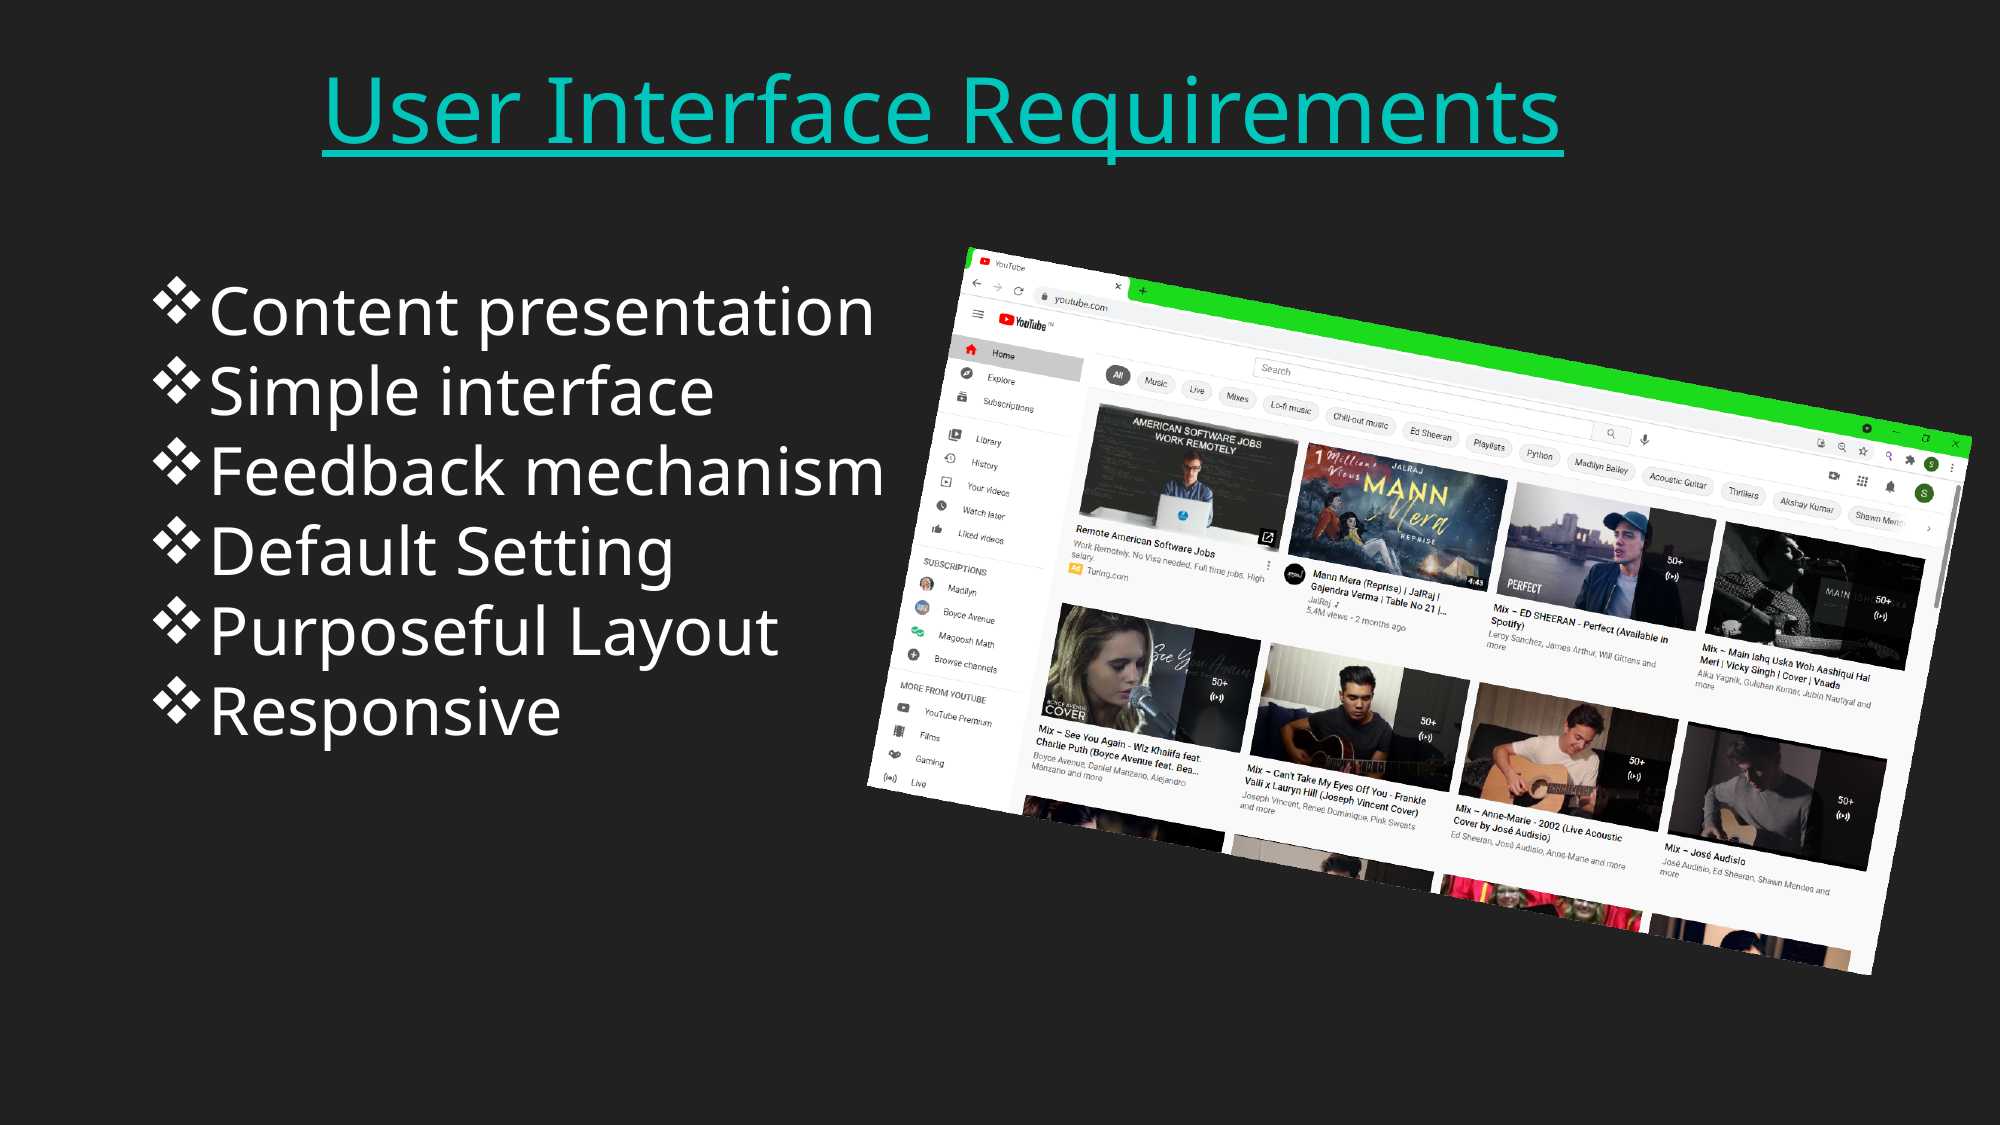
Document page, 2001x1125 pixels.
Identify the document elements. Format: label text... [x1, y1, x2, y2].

picture [868, 247, 1972, 974]
text_box User Interface Requirements [185, 44, 1701, 170]
text_box Content presentation Simple interface Feedback mechanism Default Setting Purposeful Layout Responsive [133, 261, 966, 757]
